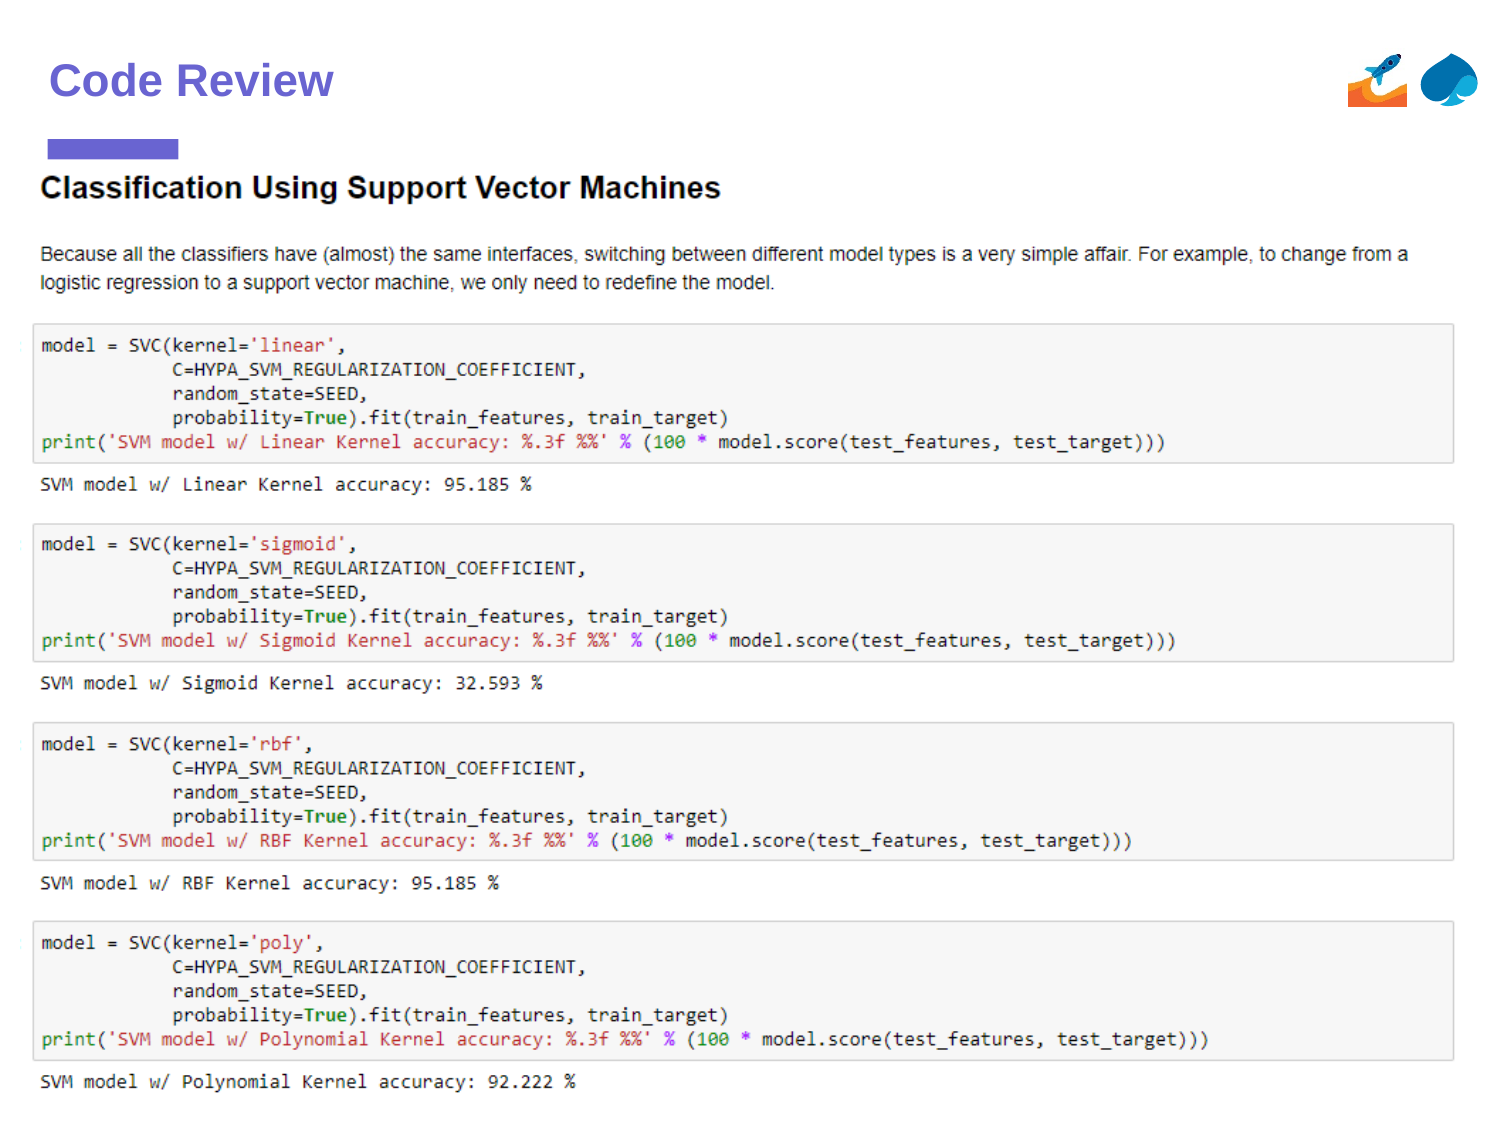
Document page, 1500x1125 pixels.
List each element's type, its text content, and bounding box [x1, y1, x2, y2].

title Code Review [0, 0, 1500, 161]
picture [20, 165, 1480, 1118]
